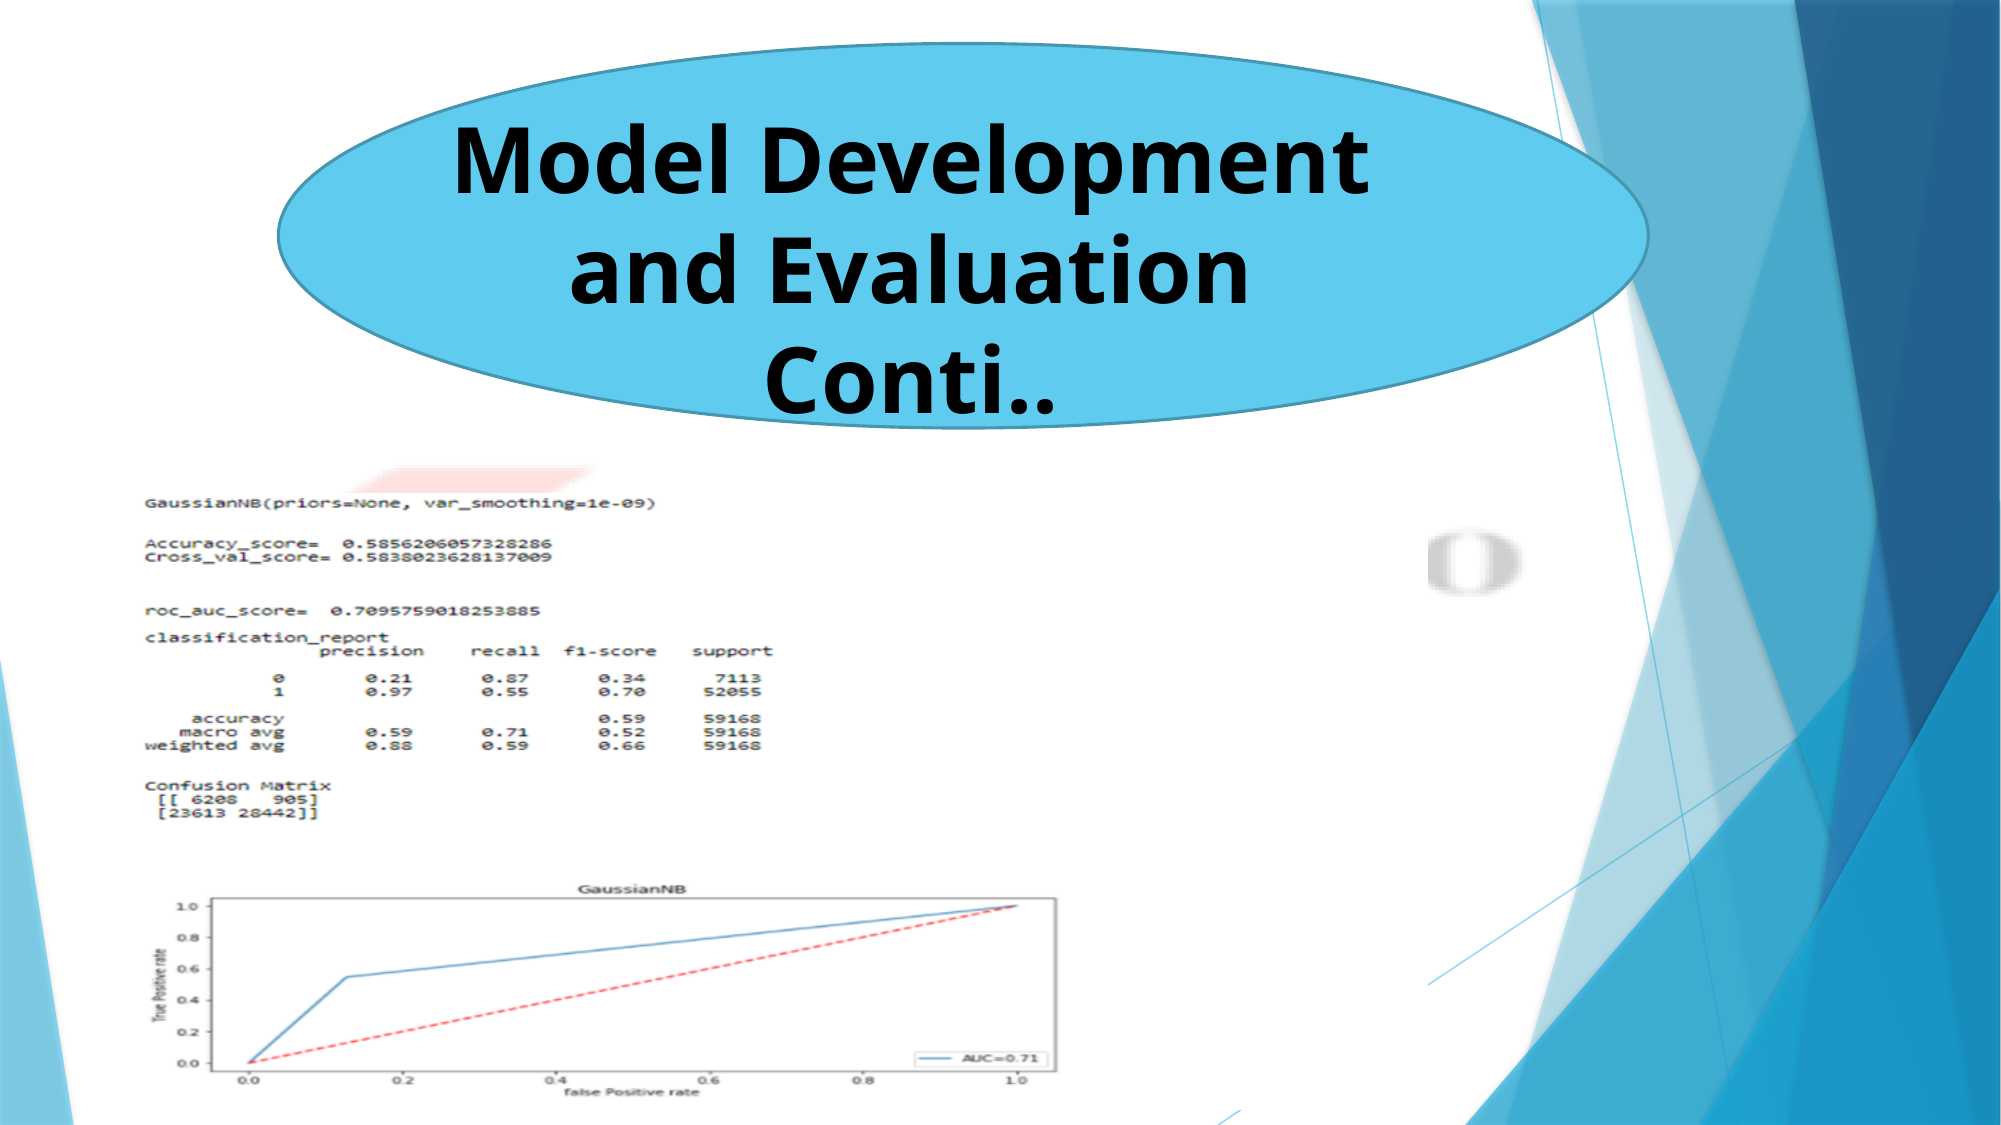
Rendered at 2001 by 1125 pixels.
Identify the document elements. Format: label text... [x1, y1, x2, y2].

text_box [276, 113, 429, 358]
text_box [494, 41, 1650, 388]
text_box Model Development and Evaluation Conti.. [429, 94, 1393, 440]
picture [120, 492, 1429, 1110]
